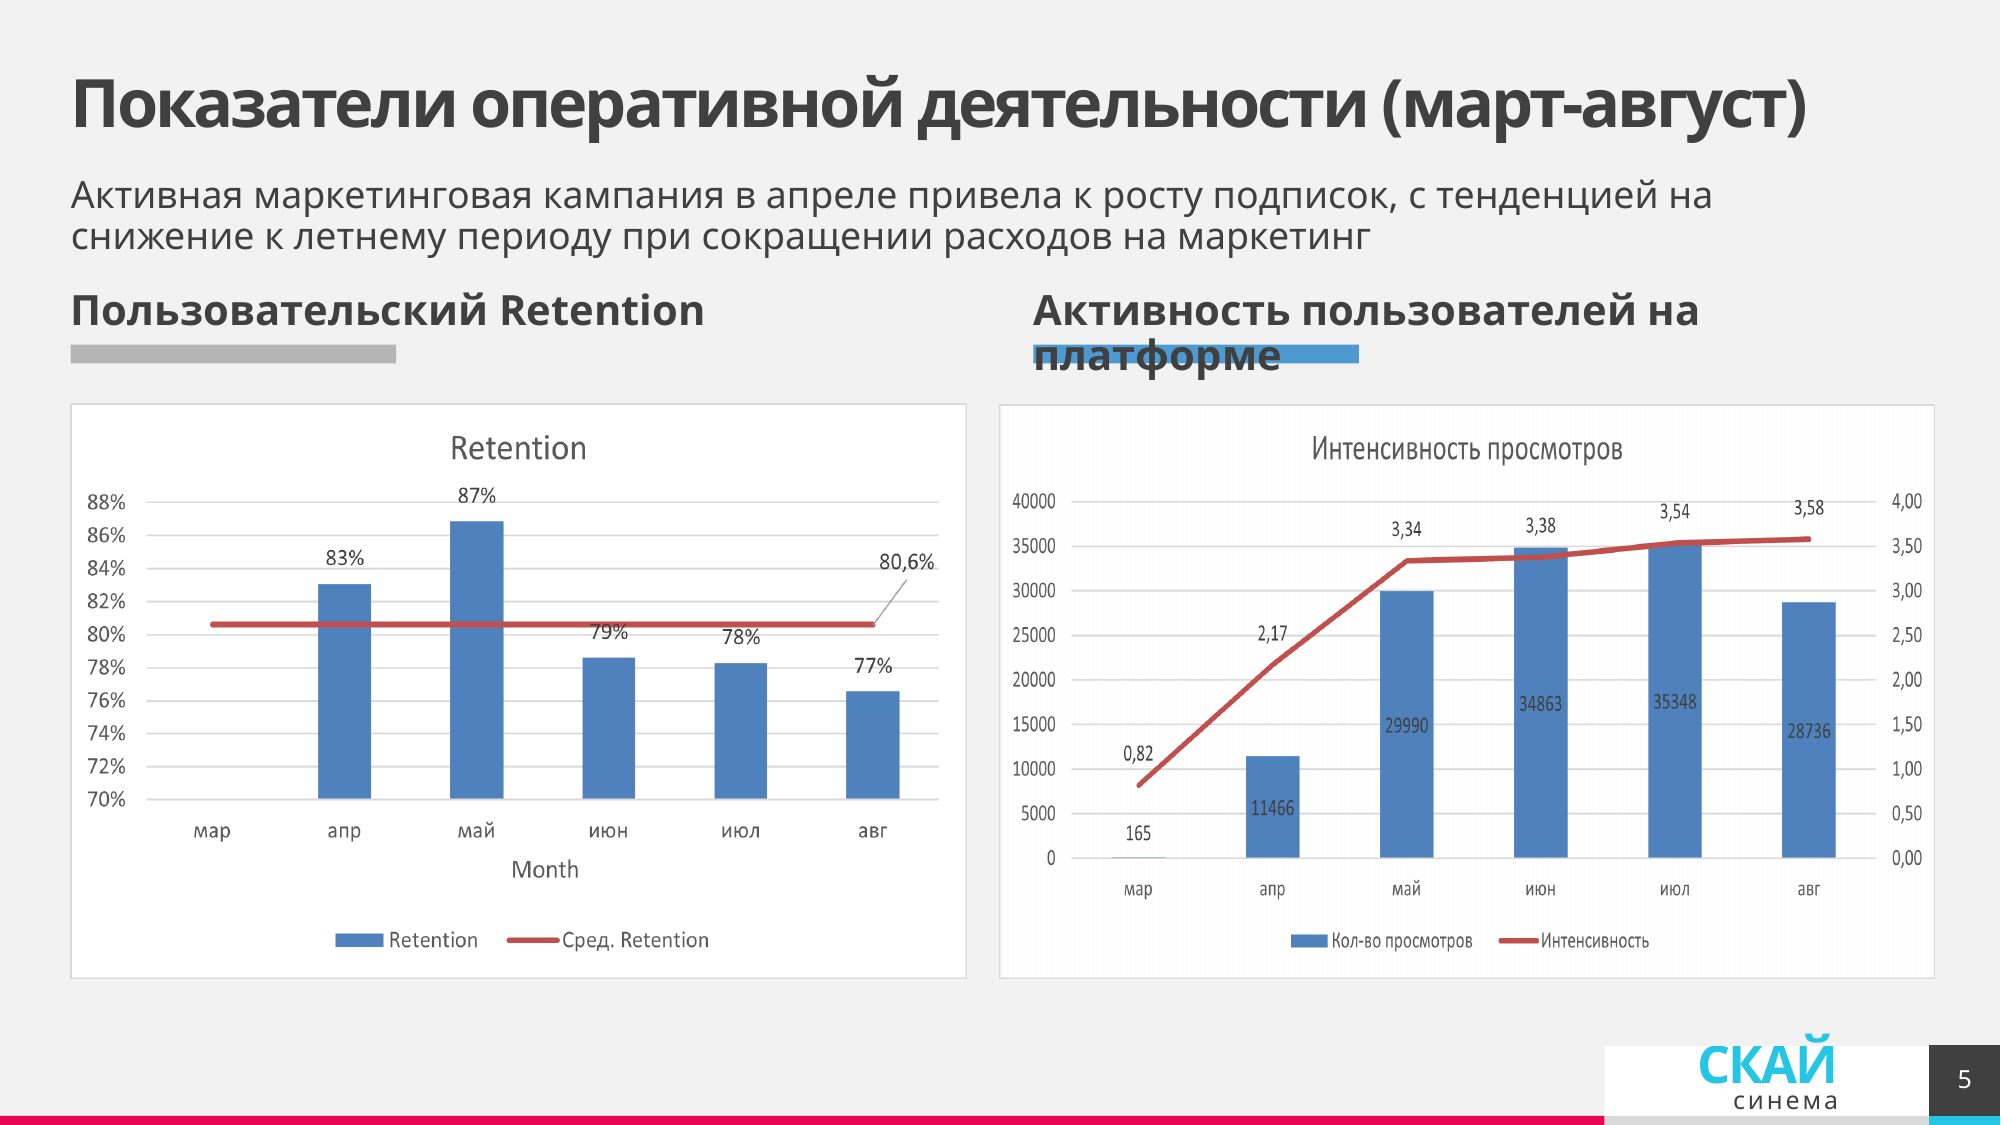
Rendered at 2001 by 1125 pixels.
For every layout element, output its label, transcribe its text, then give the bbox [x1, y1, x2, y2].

list Пользовательский Retention [70, 289, 969, 349]
title Показатели оперативной деятельности (март-август) [70, 70, 1932, 142]
list Активность пользователей на платформе [1033, 289, 1932, 349]
text_box [70, 349, 397, 364]
slide_number 5 [1929, 1045, 2000, 1116]
list Активная маркетинговая кампания в апреле привела к росту подписок, с тенденцией на снижение к летнему периоду при сокращении расходов на маркетинг [70, 176, 1899, 265]
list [70, 403, 967, 979]
text_box [1032, 343, 1360, 364]
picture [999, 404, 1935, 979]
